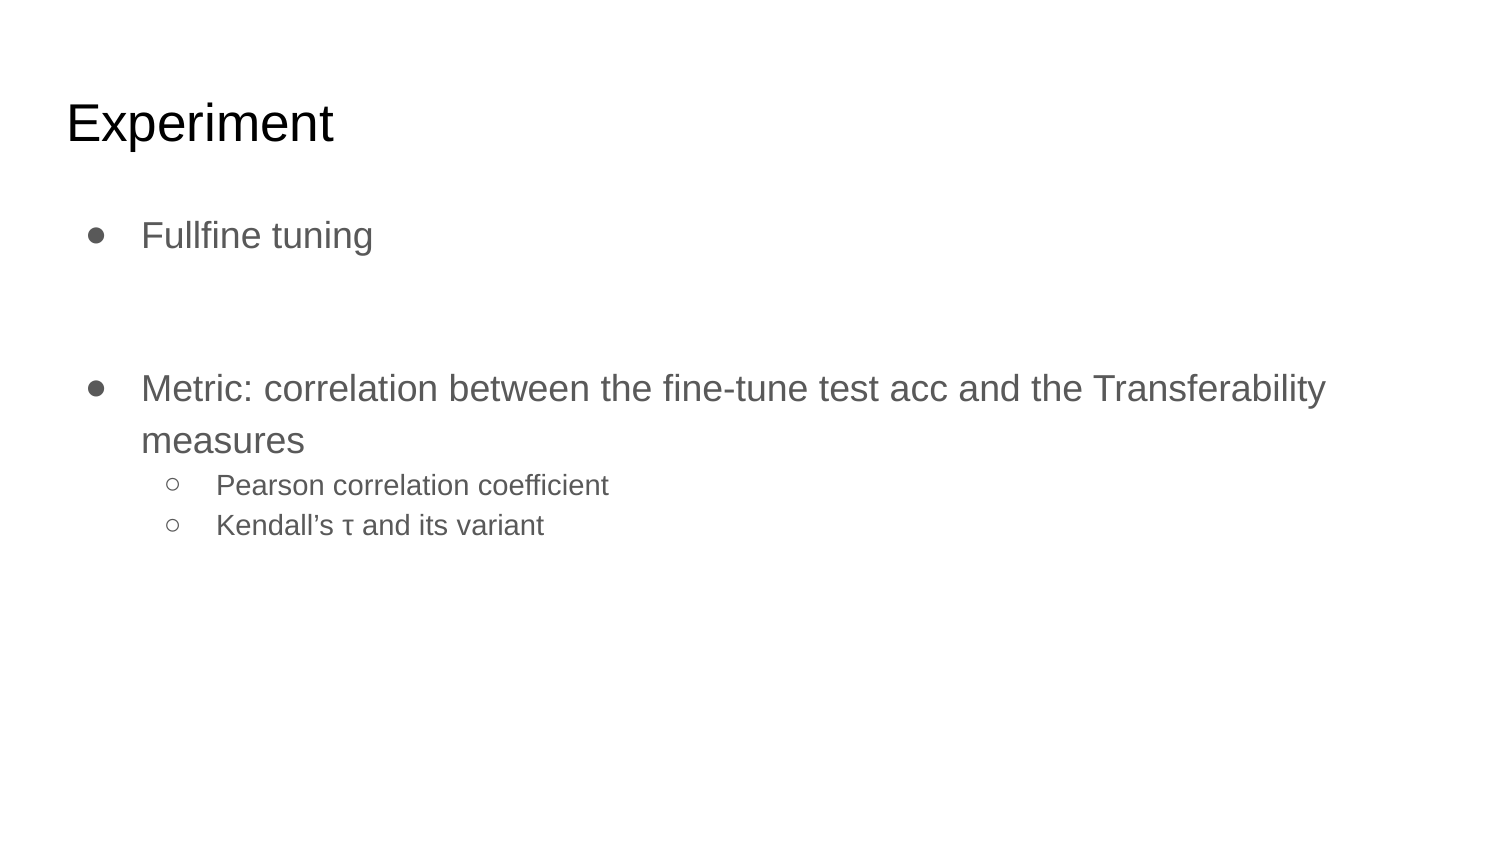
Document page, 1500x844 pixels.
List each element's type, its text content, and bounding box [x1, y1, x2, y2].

list Fullfine tuning Metric: correlation between the fine-tune test acc and the Transferability measures Pearson correlation coefficient Kendall’s τ and its variant [51, 189, 1449, 750]
title Experiment [51, 72, 1449, 167]
